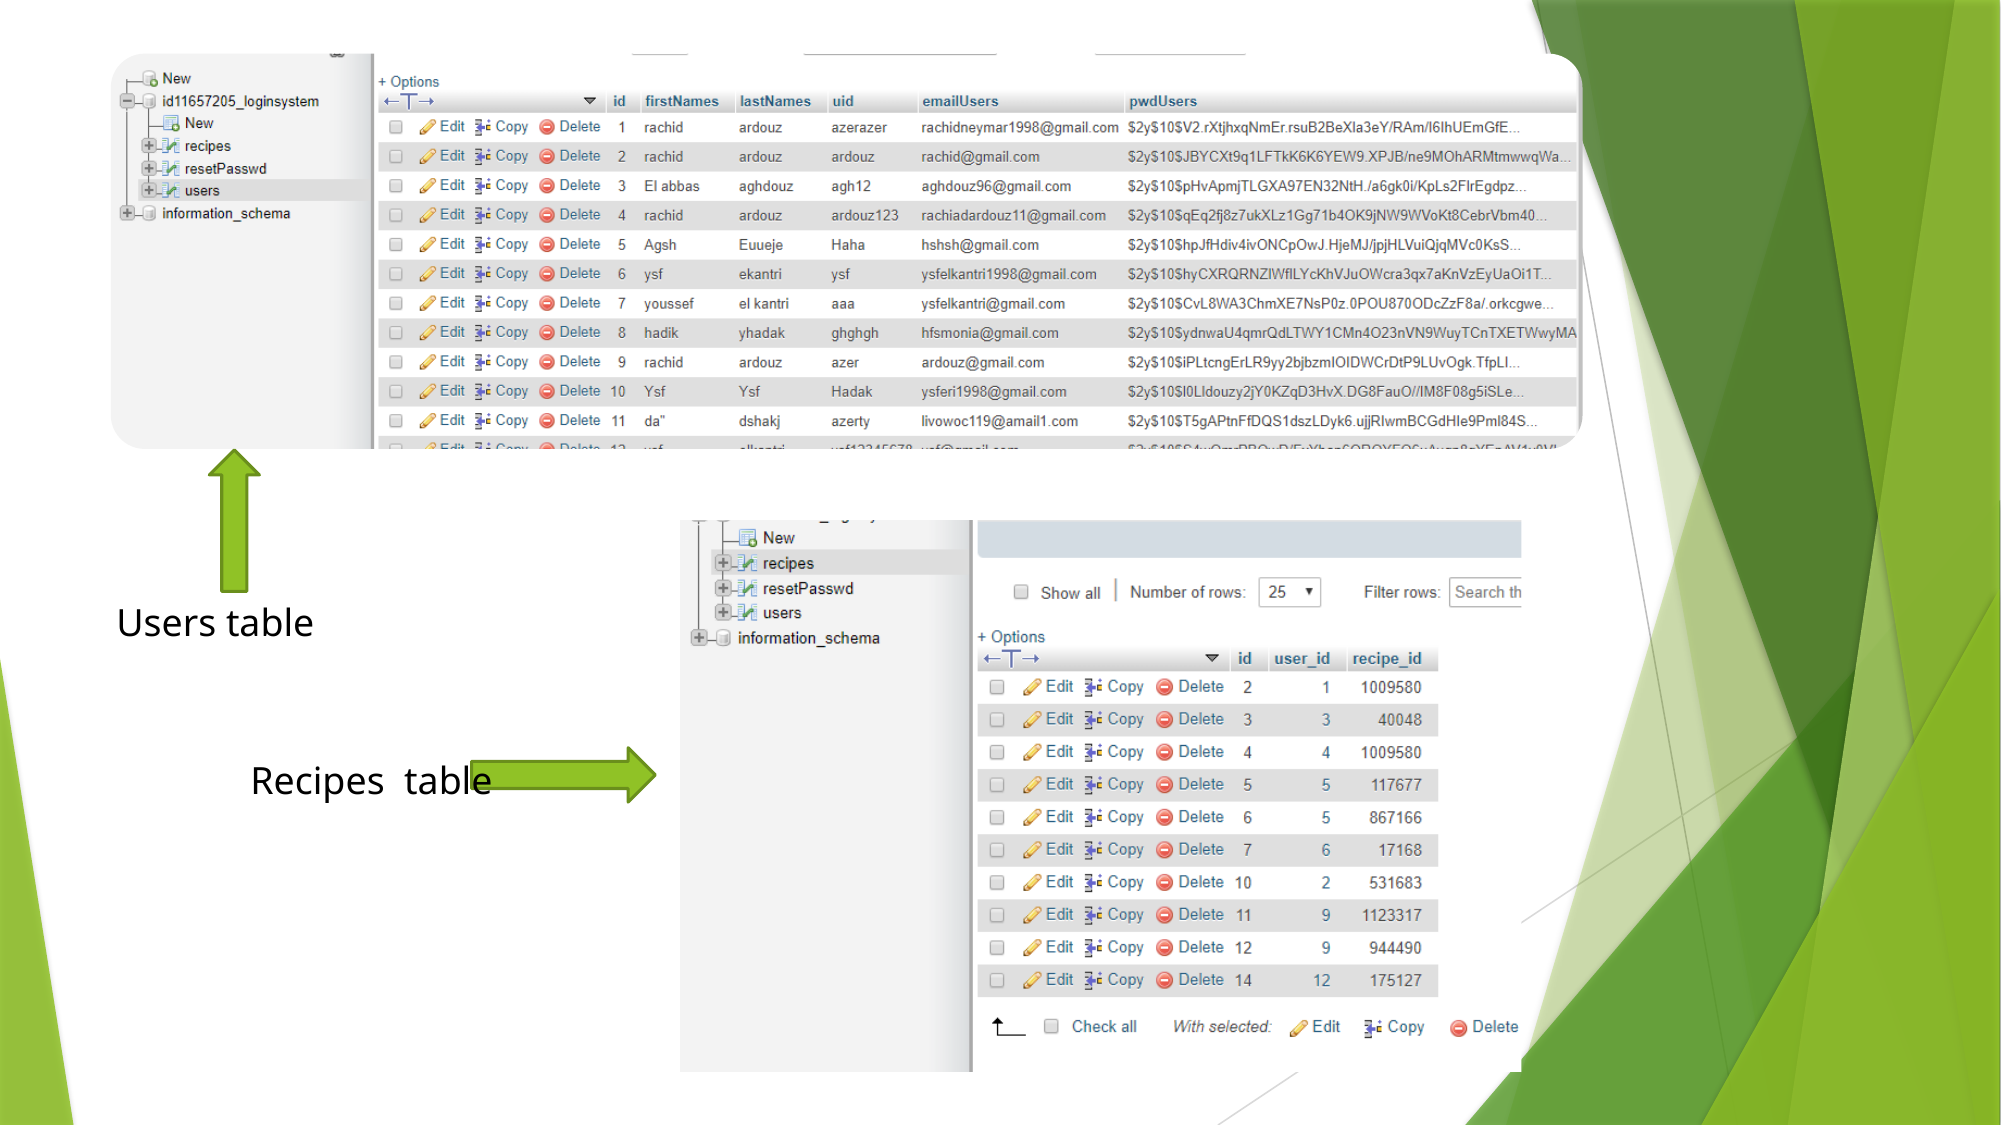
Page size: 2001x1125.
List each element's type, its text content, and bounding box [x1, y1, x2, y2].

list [654, 520, 1522, 1072]
text_box Users table [101, 591, 330, 652]
text_box [207, 457, 261, 591]
text_box Recipes table [235, 749, 508, 810]
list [110, 53, 1584, 450]
text_box [508, 746, 650, 804]
